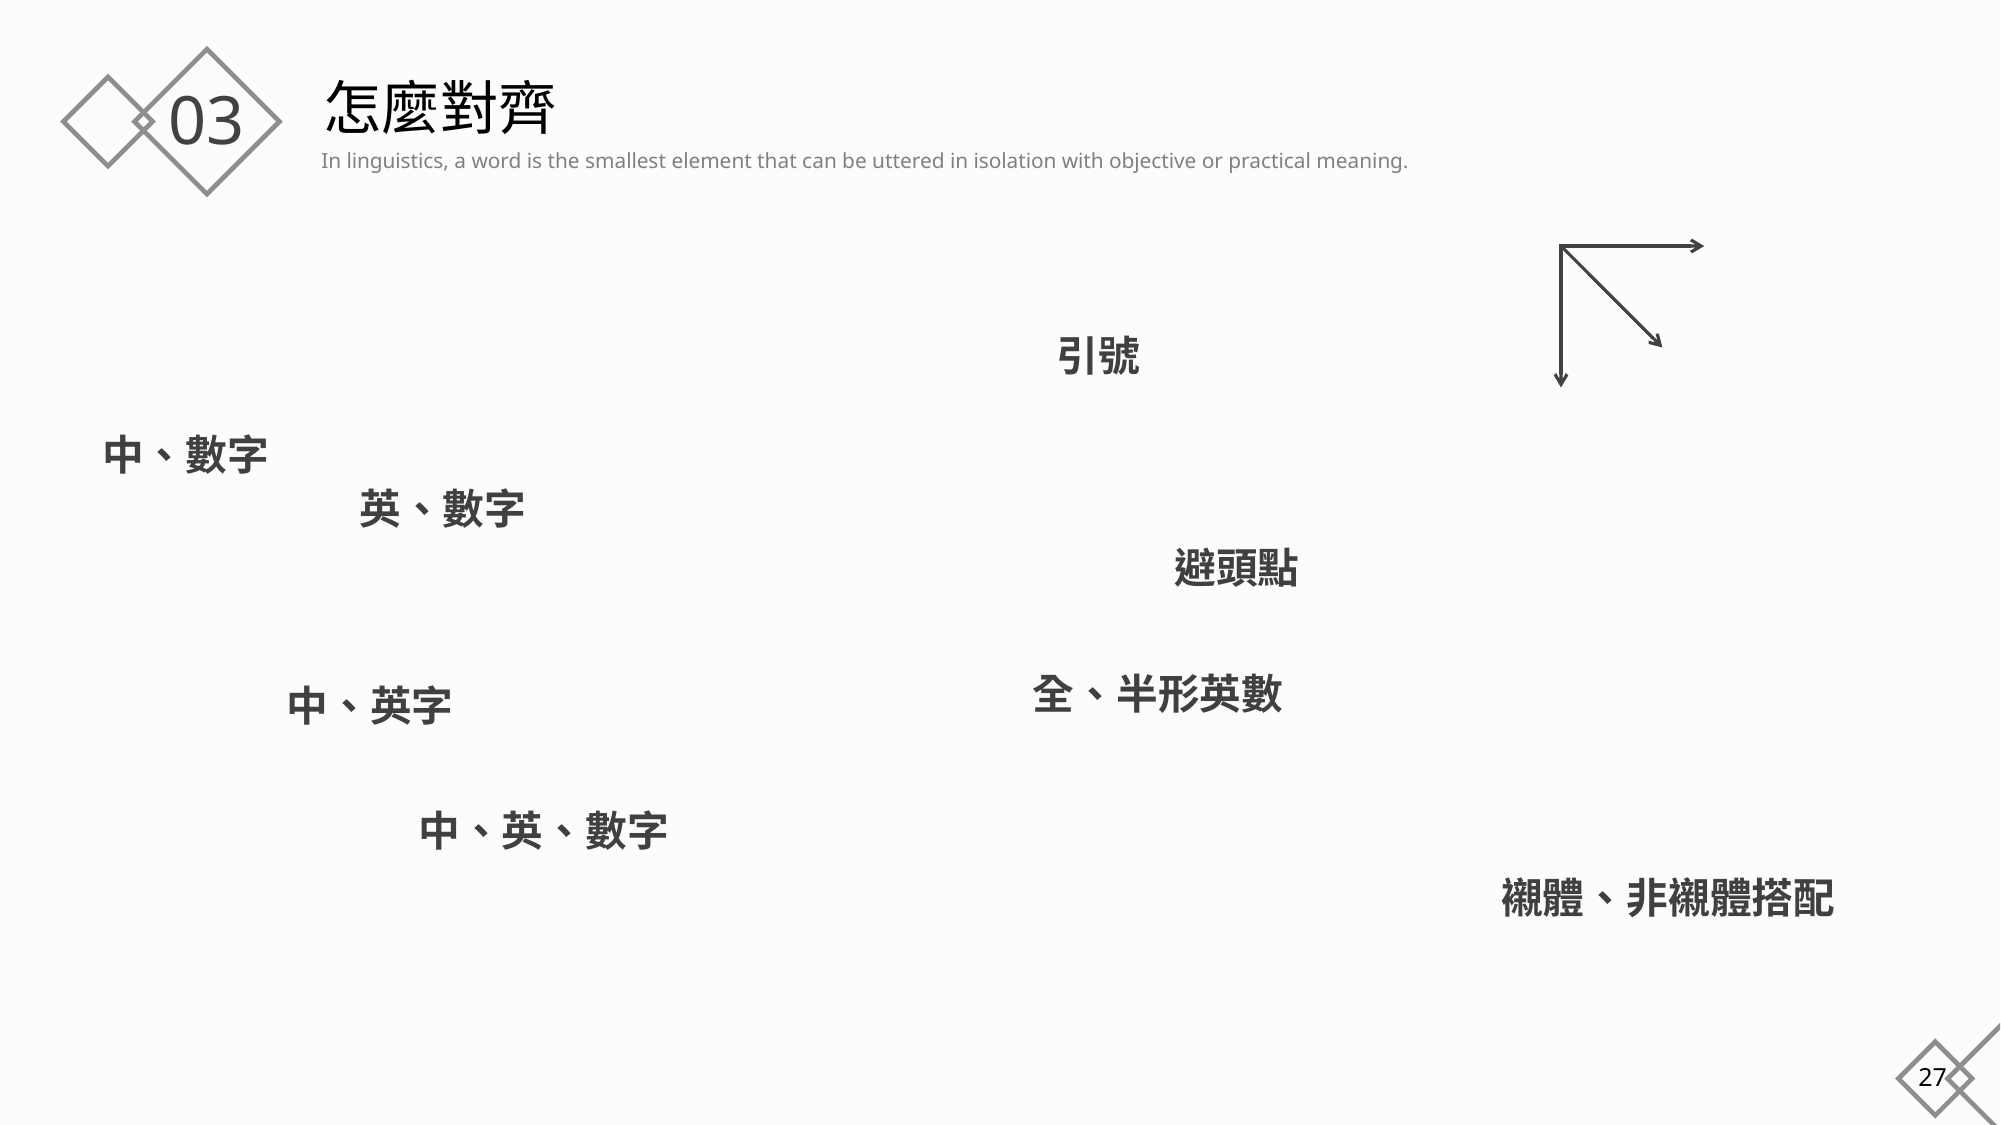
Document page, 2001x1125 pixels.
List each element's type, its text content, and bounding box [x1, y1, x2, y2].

text_box 英、數字 [344, 475, 546, 541]
text_box 中、英字 [271, 672, 473, 738]
text_box 避頭點 [1159, 534, 1320, 600]
slide_number 27 [1900, 1048, 1966, 1109]
text_box 引號 [1041, 321, 1160, 387]
text_box 中、英、數字 [403, 797, 688, 863]
title 怎麼對齊 [309, 64, 1939, 150]
text_box 全、半形英數 [1018, 660, 1302, 726]
text_box 中、數字 [87, 420, 289, 486]
text_box 襯體、非襯體搭配 [1486, 864, 1853, 930]
